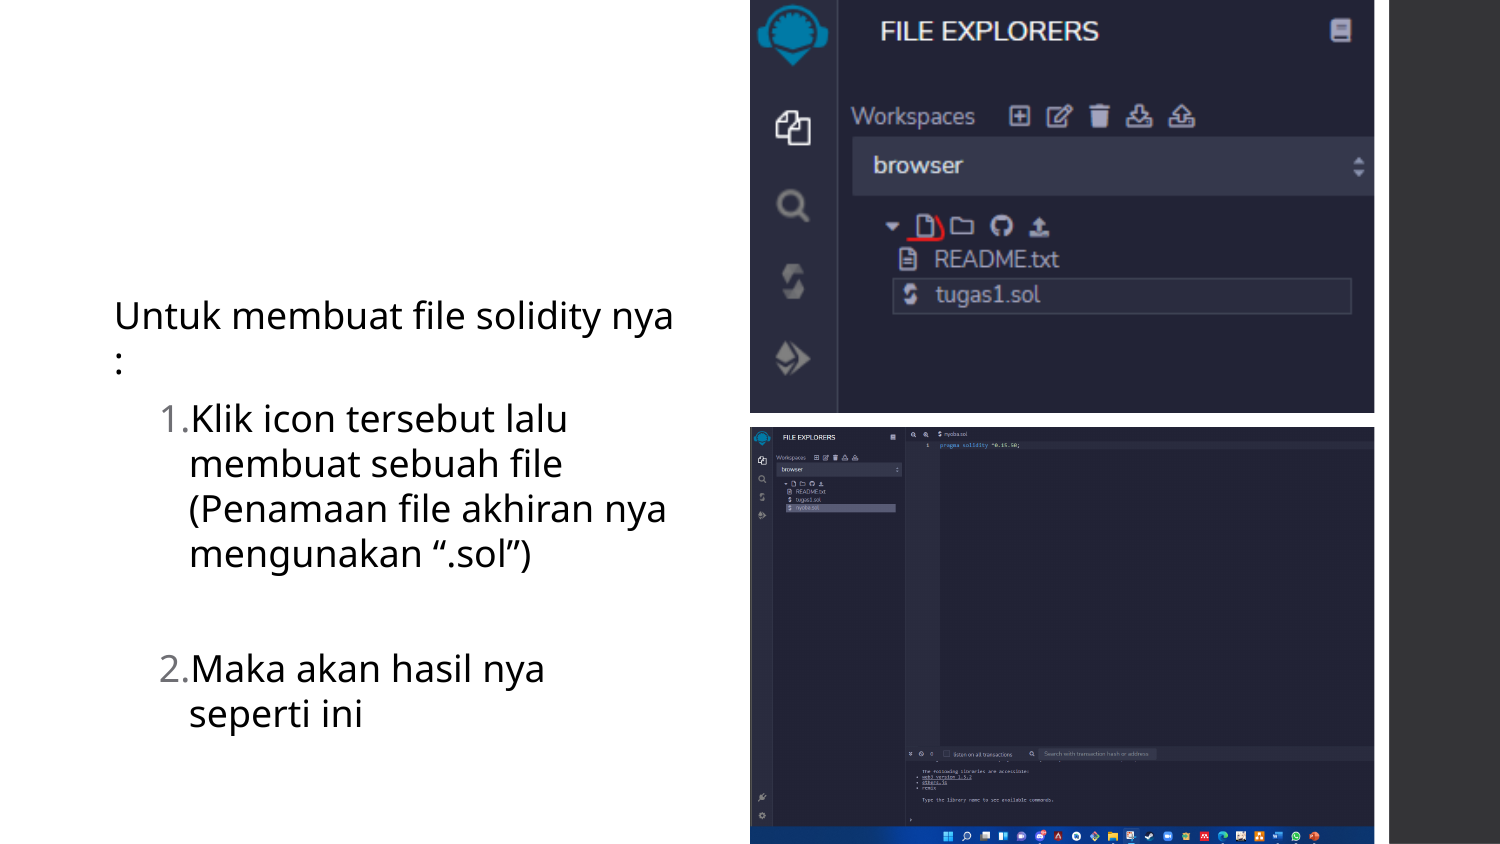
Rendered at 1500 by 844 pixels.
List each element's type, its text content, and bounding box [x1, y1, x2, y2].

text_box [1373, 152, 1500, 844]
text_box Untuk membuat file solidity nya : Klik icon tersebut lalu membuat sebuah file (Penamaan file akhiran nya mengunakan “.sol”) Maka akan hasil nya seperti ini [98, 284, 693, 761]
text_box [1388, 0, 1500, 152]
picture [749, 427, 1375, 844]
picture [749, 0, 1375, 414]
